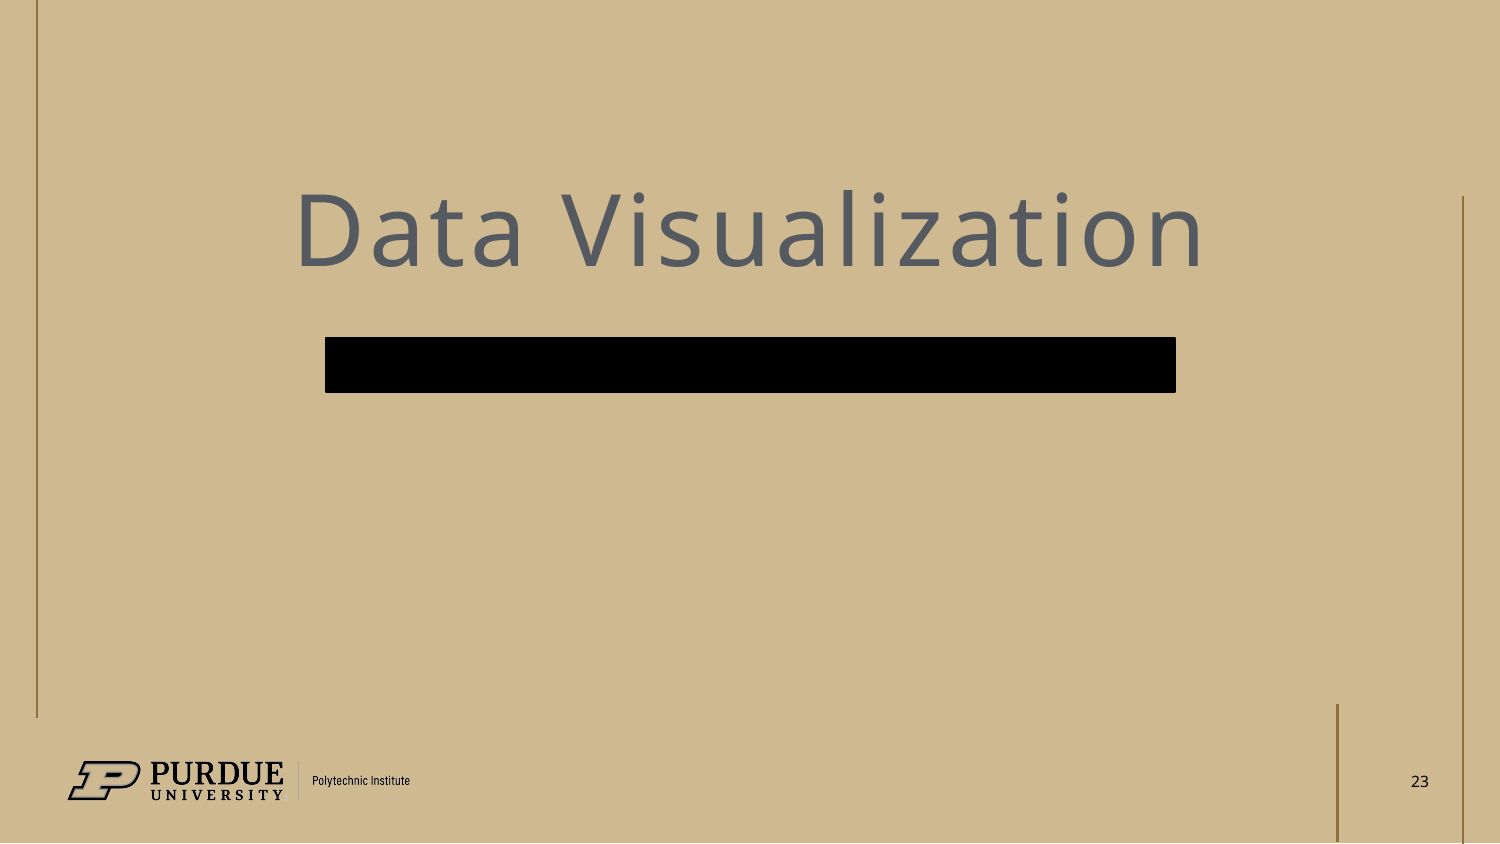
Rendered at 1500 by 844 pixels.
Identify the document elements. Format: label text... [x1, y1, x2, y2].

title Data Visualization [271, 177, 1229, 293]
slide_number 23 [1390, 760, 1451, 806]
picture [67, 759, 478, 803]
